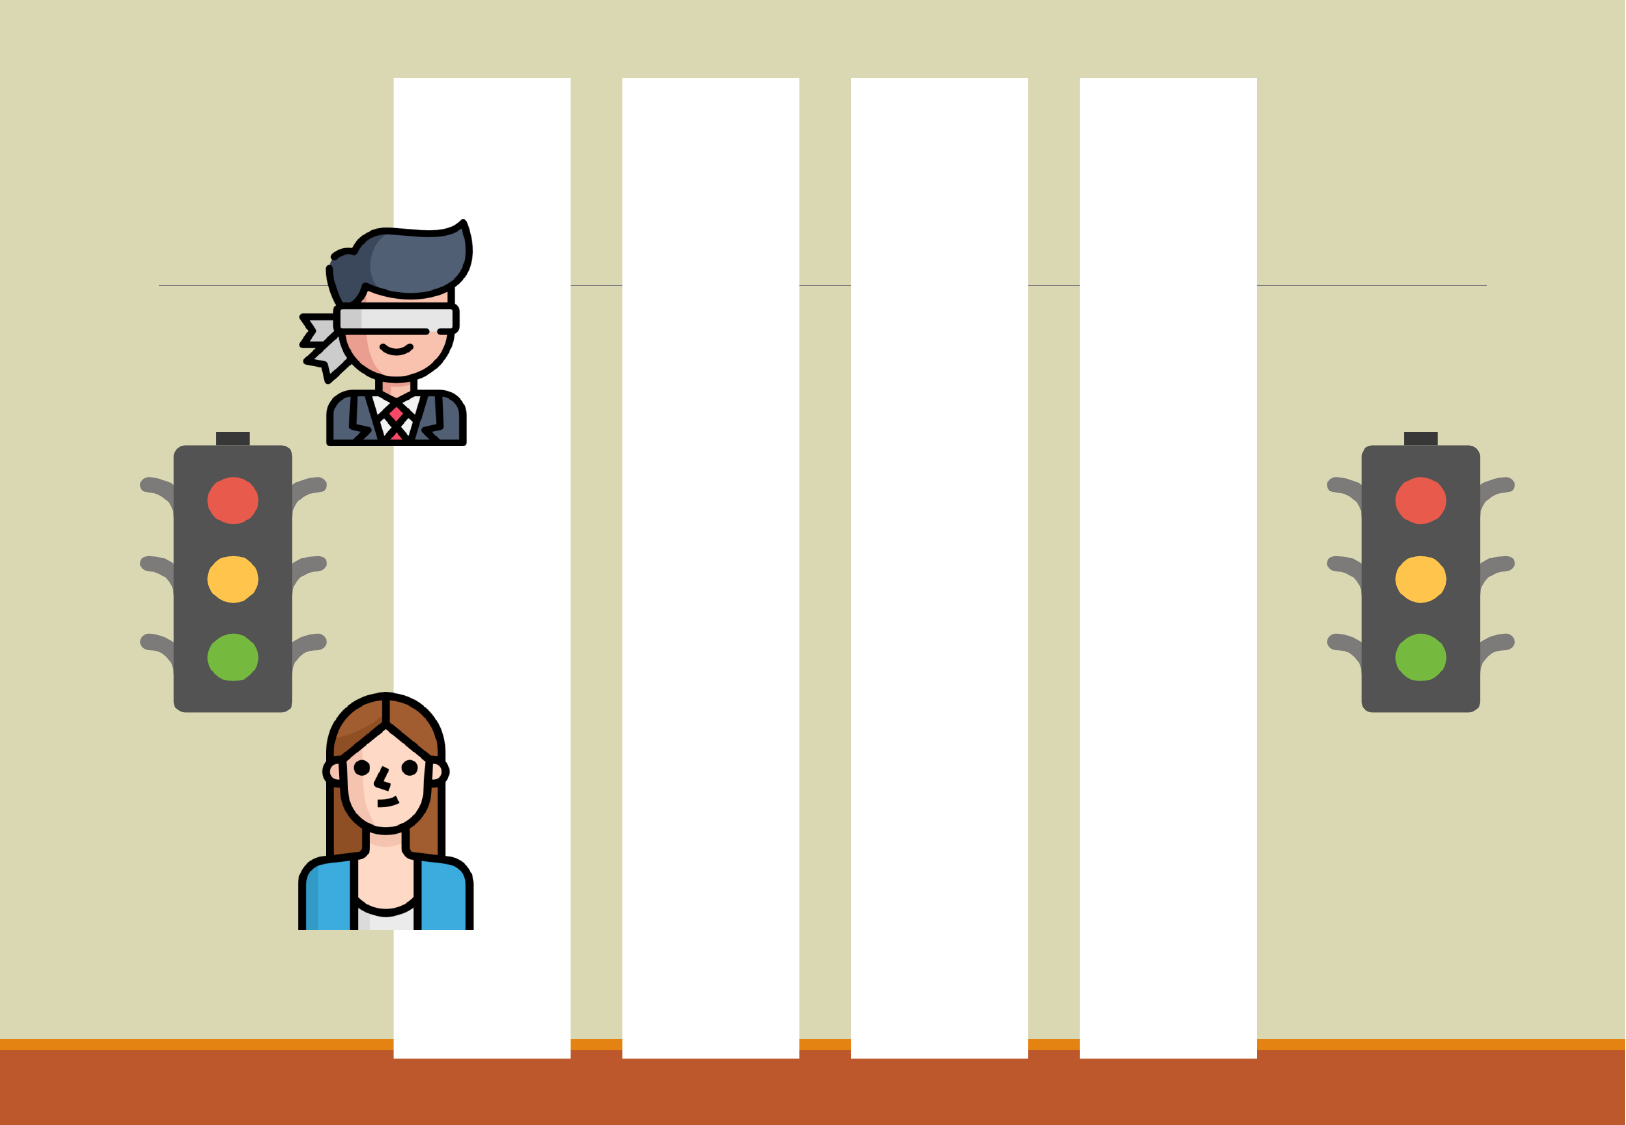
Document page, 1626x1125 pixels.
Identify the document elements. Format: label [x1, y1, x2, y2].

text_box [621, 77, 801, 1060]
picture [120, 219, 509, 931]
text_box [392, 77, 572, 1060]
picture [1308, 432, 1530, 745]
text_box [1079, 77, 1258, 1060]
text_box [850, 77, 1030, 1060]
